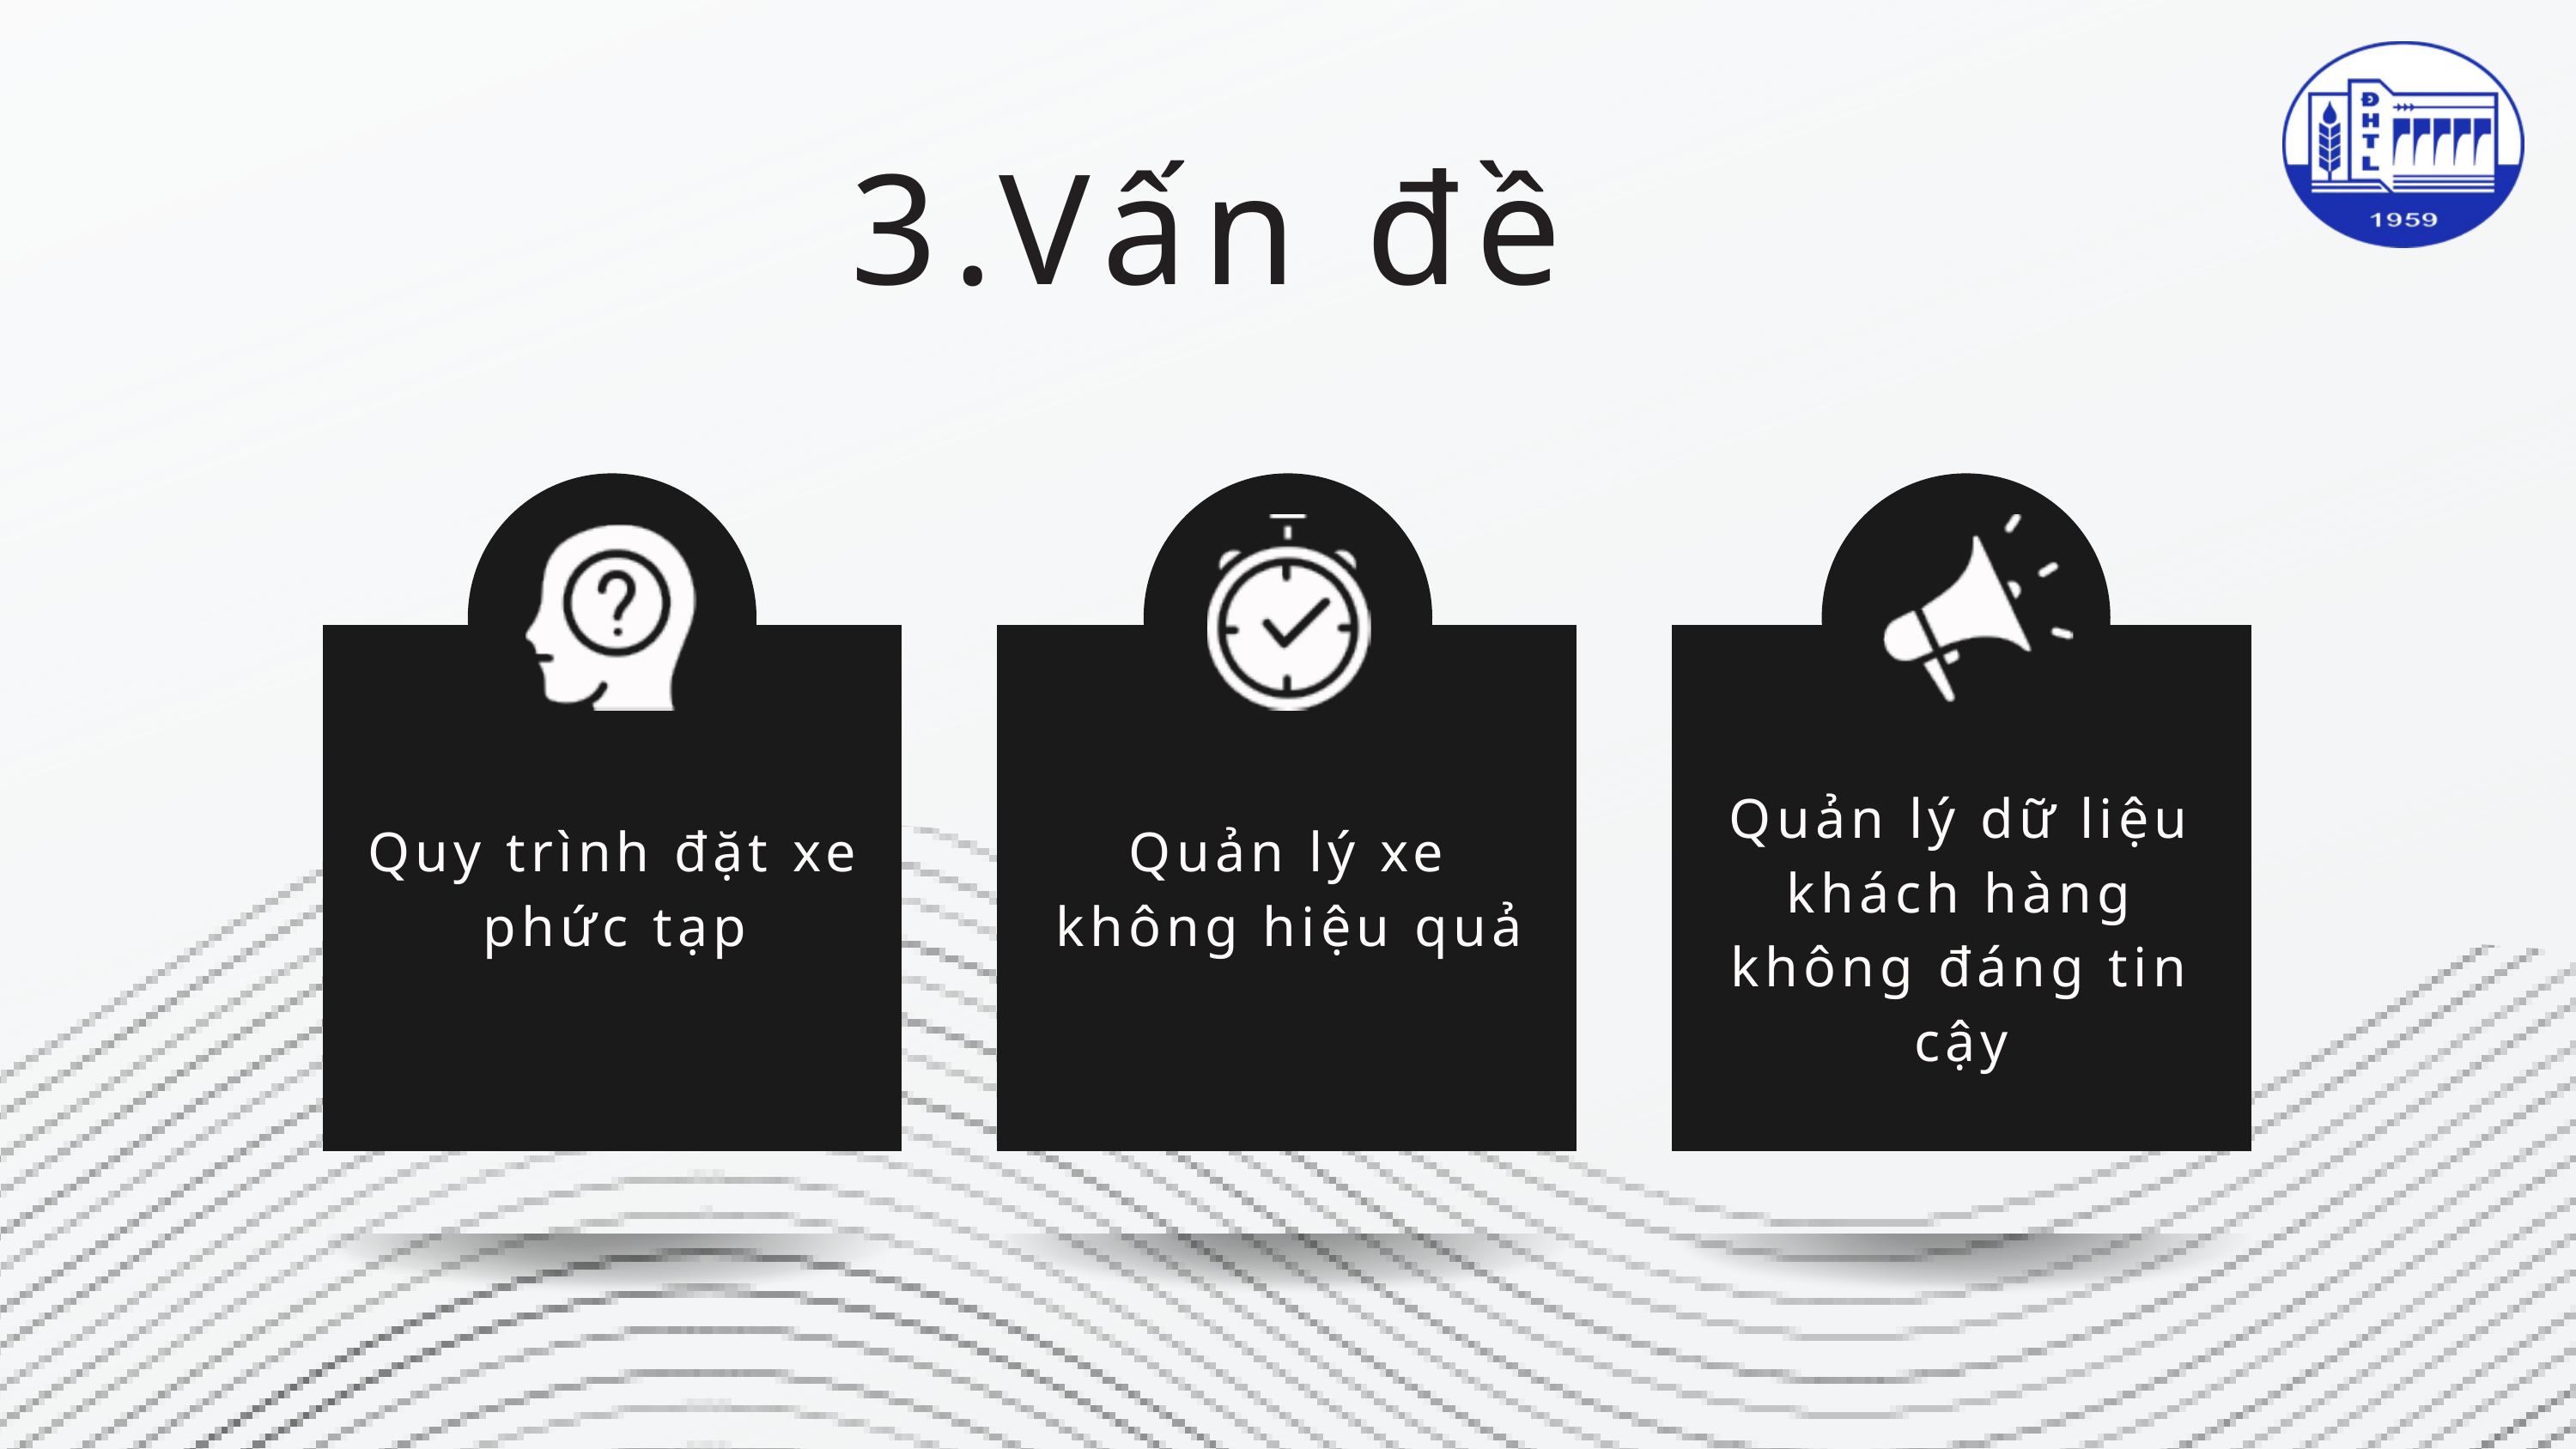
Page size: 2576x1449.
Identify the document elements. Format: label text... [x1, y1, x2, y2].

text_box [0, 0, 2576, 951]
text_box [1674, 1234, 2256, 1296]
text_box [1671, 624, 2252, 1152]
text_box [1821, 473, 2111, 762]
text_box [467, 473, 757, 762]
text_box [997, 1234, 1579, 1296]
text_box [322, 624, 902, 1152]
text_box 3.Vấn đề [246, 104, 2166, 316]
text_box [0, 757, 2576, 1449]
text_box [1143, 473, 1433, 762]
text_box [997, 624, 1577, 1152]
text_box [2282, 41, 2524, 248]
text_box [320, 1234, 902, 1296]
